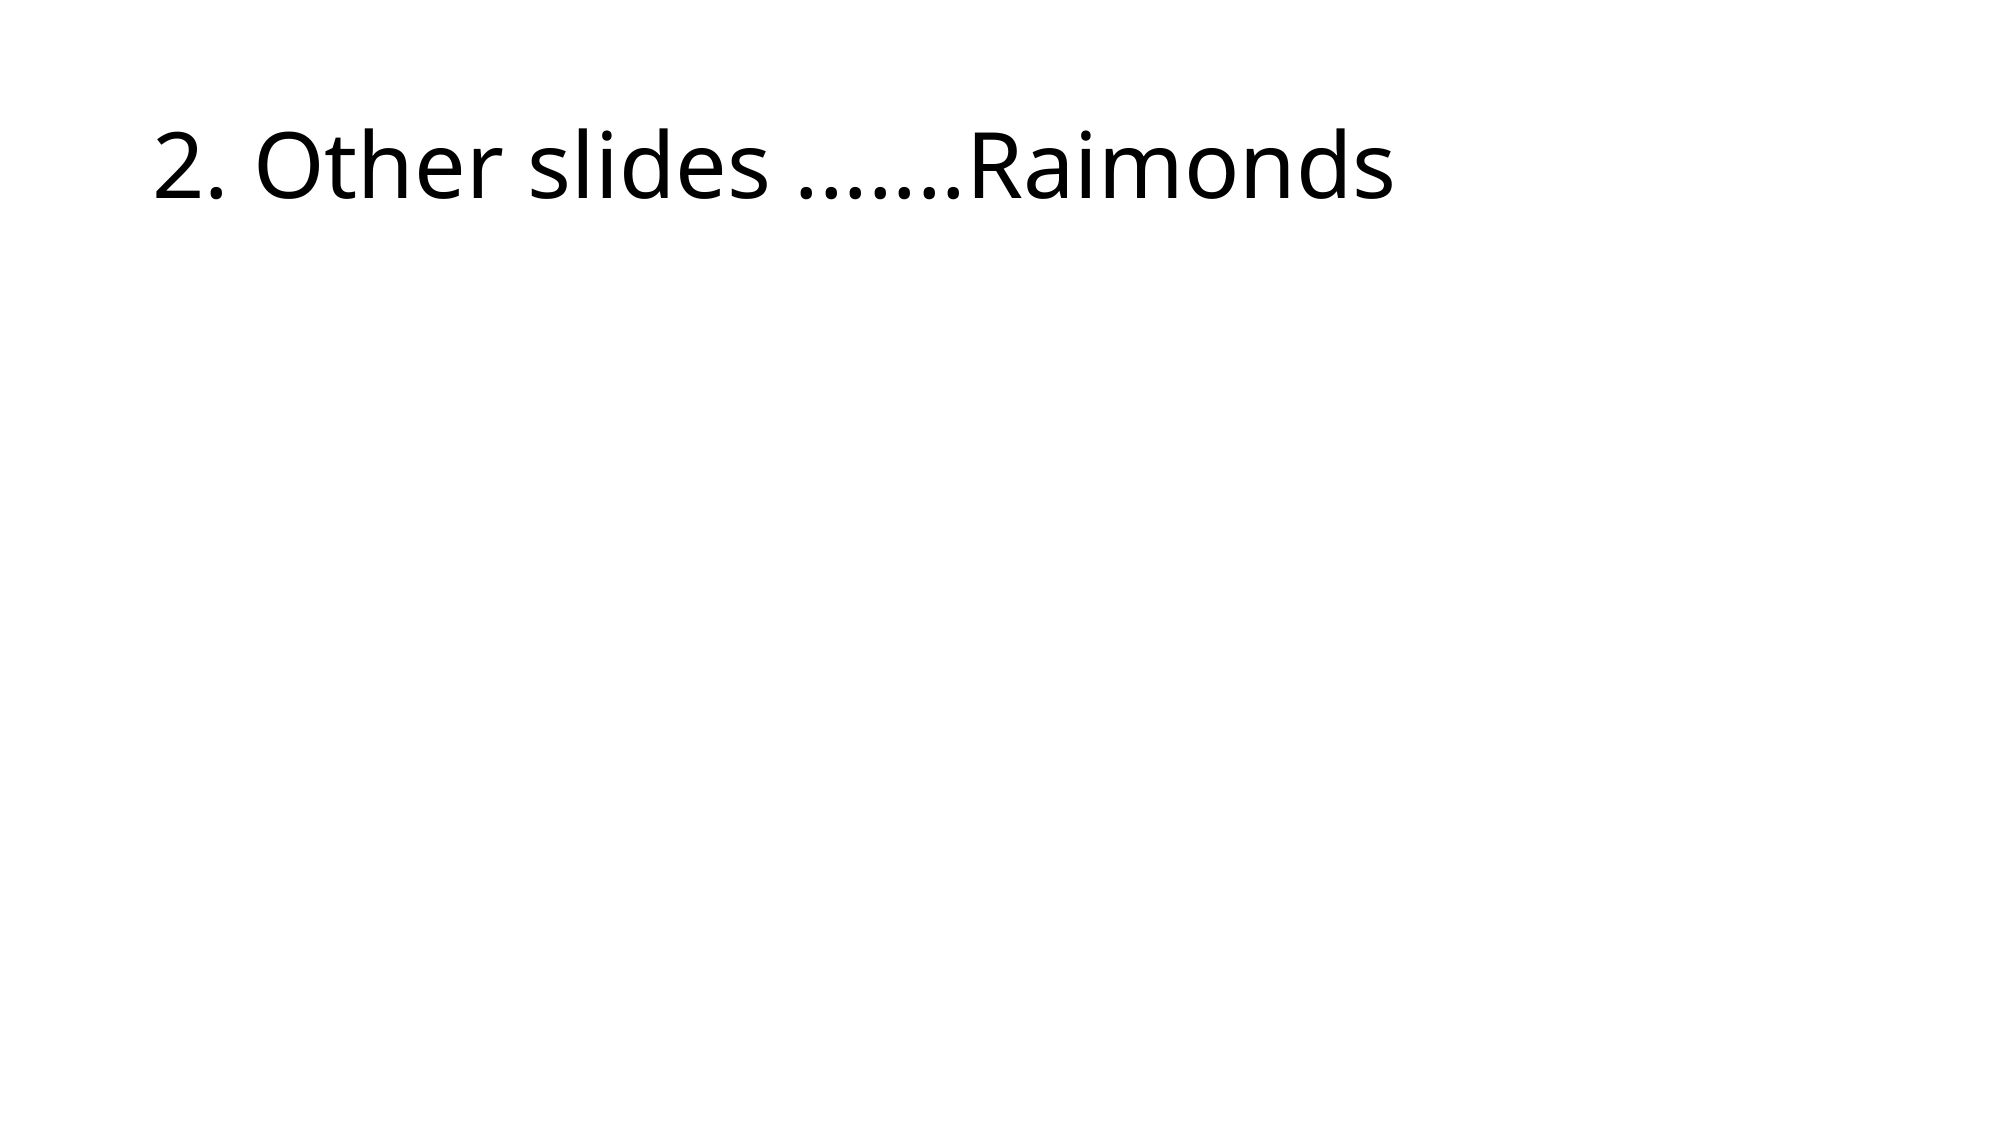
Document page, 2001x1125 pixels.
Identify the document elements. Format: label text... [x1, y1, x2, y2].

title 2. Other slides .......Raimonds [137, 59, 1863, 278]
